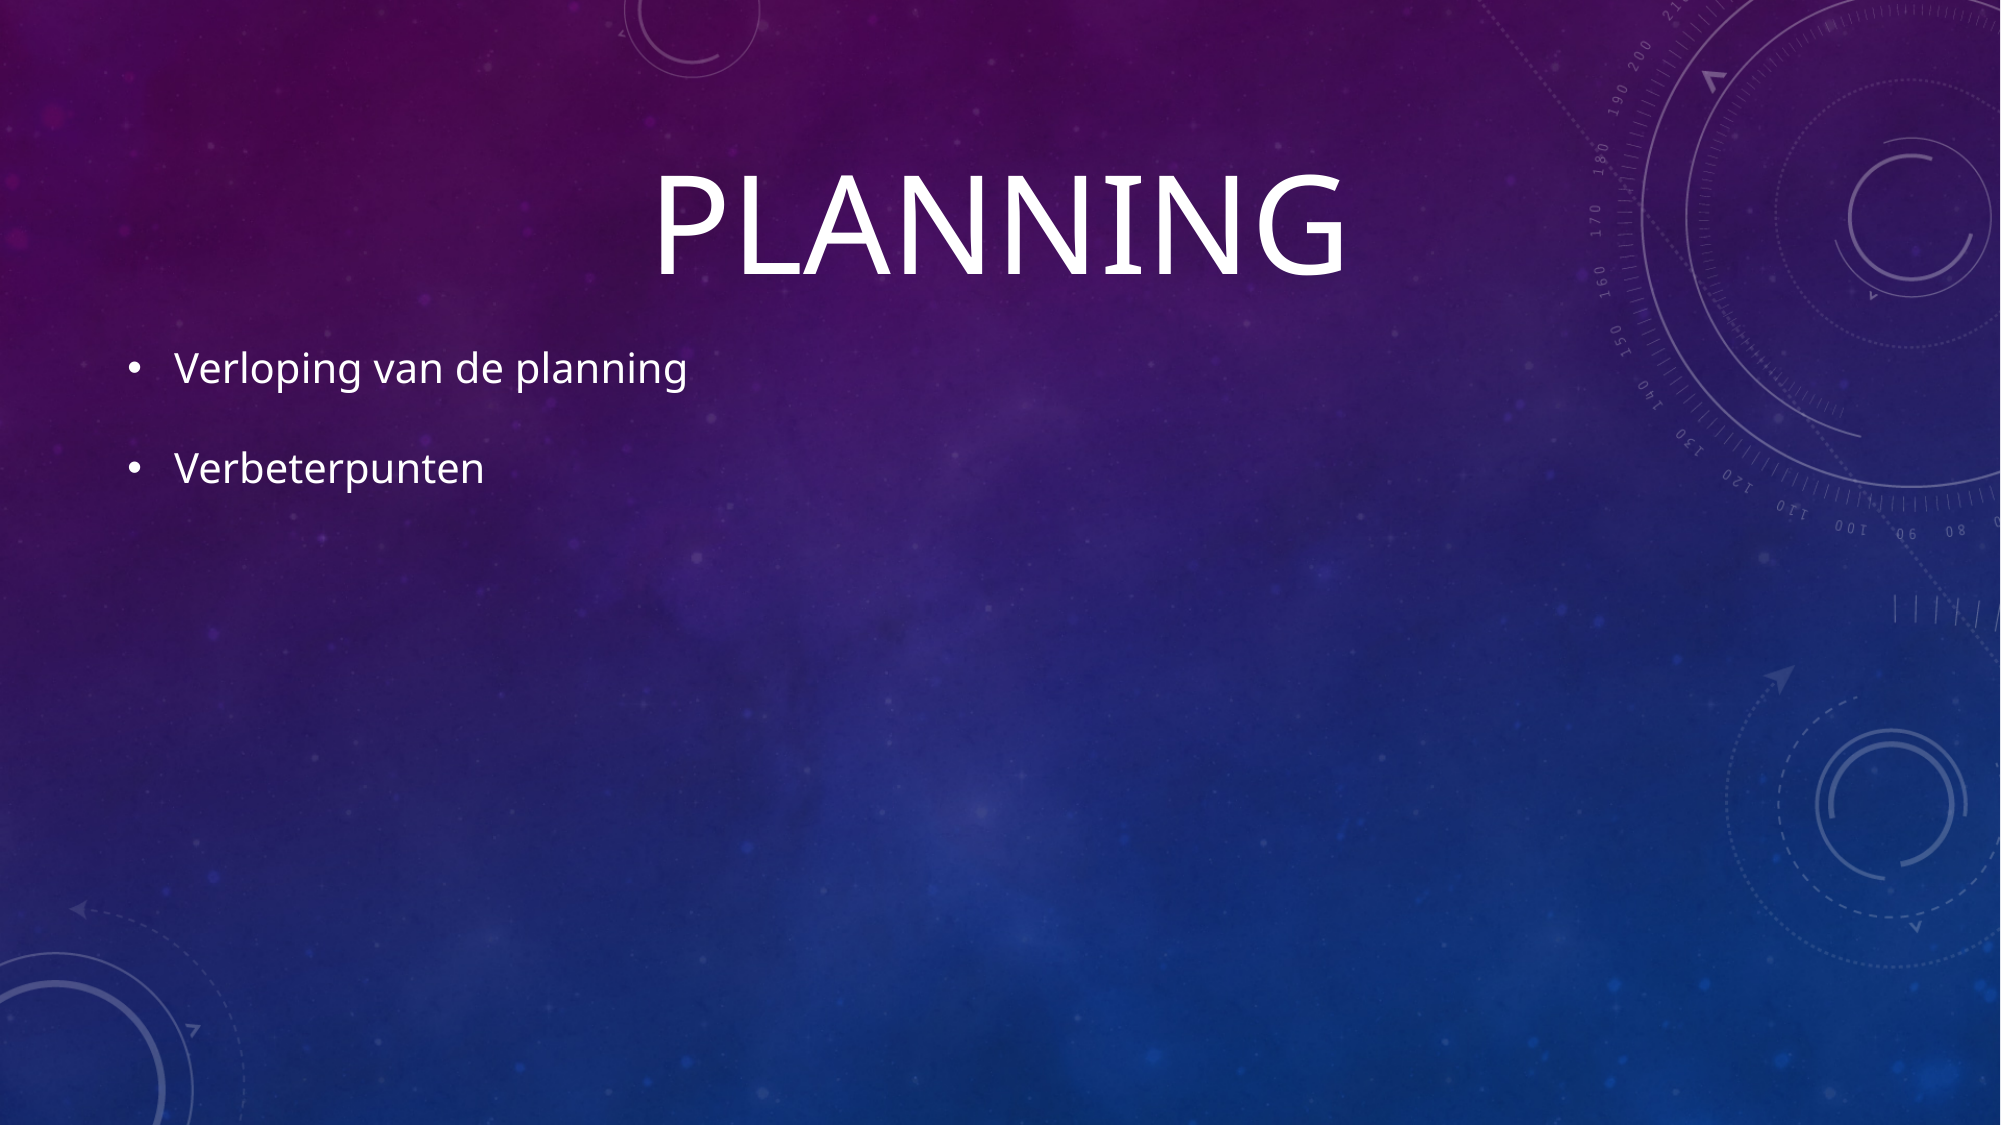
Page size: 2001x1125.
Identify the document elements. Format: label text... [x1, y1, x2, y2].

text_box Verloping van de planning Verbeterpunten [112, 334, 782, 500]
title Planning [0, 99, 2000, 339]
picture [0, 0, 2001, 1125]
